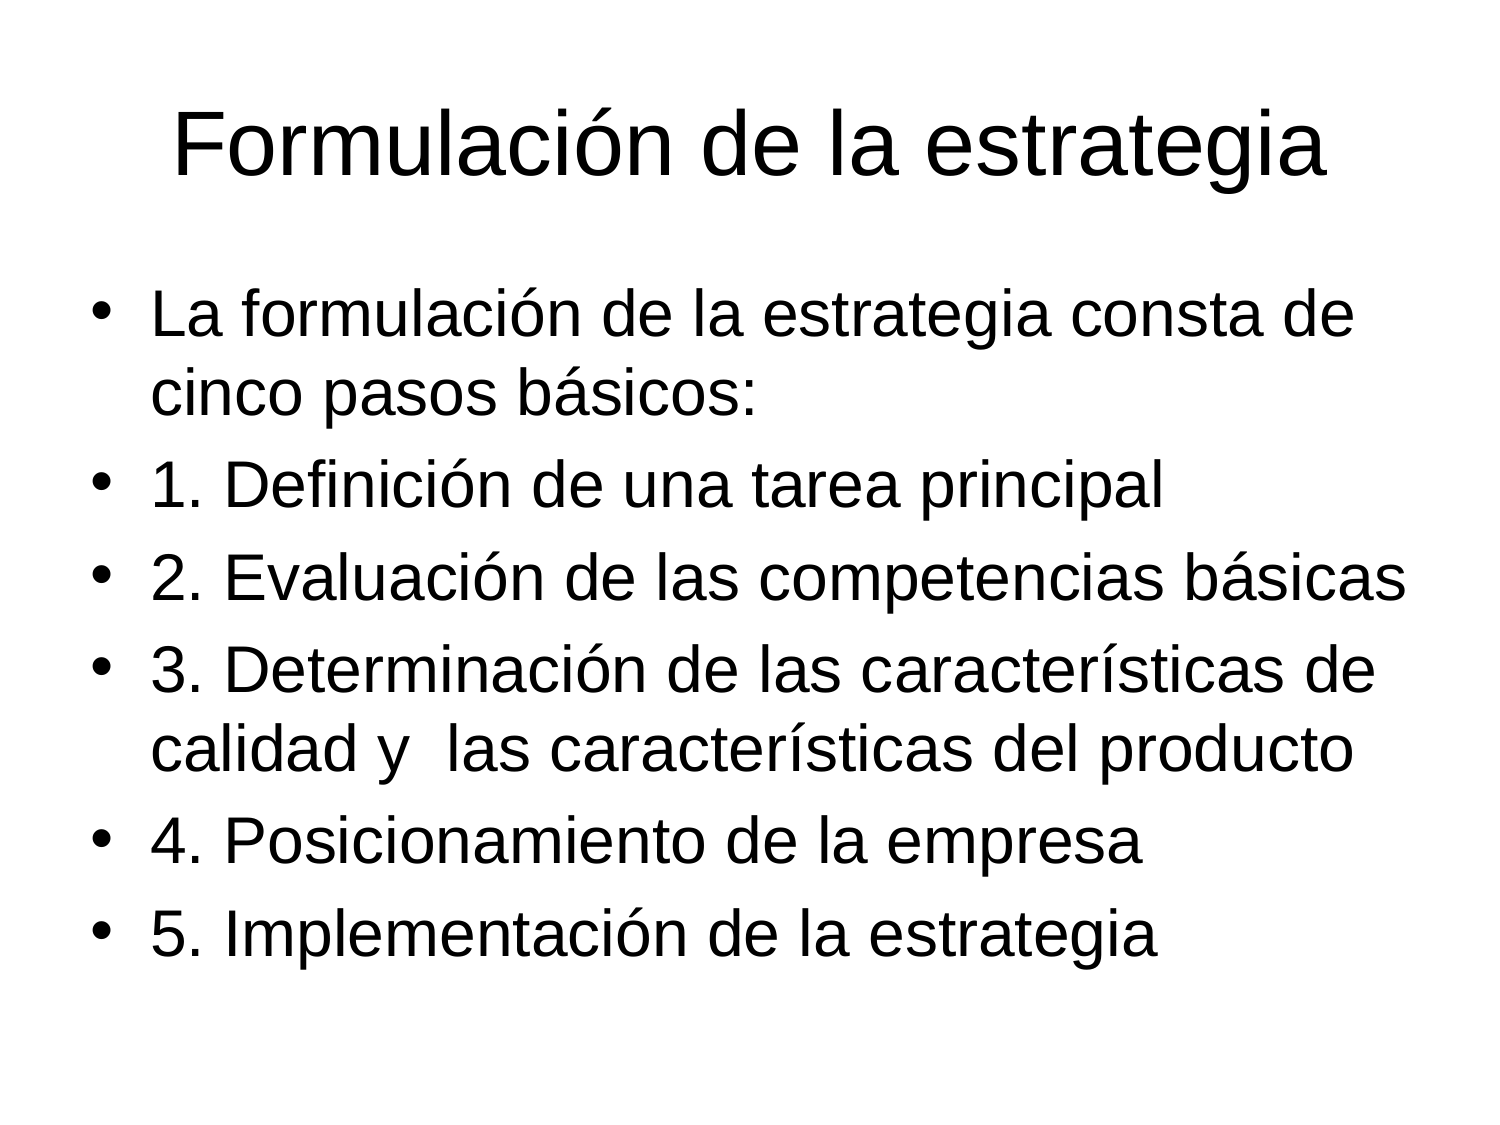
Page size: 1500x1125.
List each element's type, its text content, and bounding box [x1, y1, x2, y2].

title Formulación de la estrategia [75, 45, 1425, 233]
list La formulación de la estrategia consta de cinco pasos básicos: 1. Definición de una tarea principal 2. Evaluación de las competencias básicas 3. Determinación de las características de calidad y las características del producto 4. Posicionamiento de la empresa 5. Implementación de la estrategia [75, 262, 1425, 1005]
